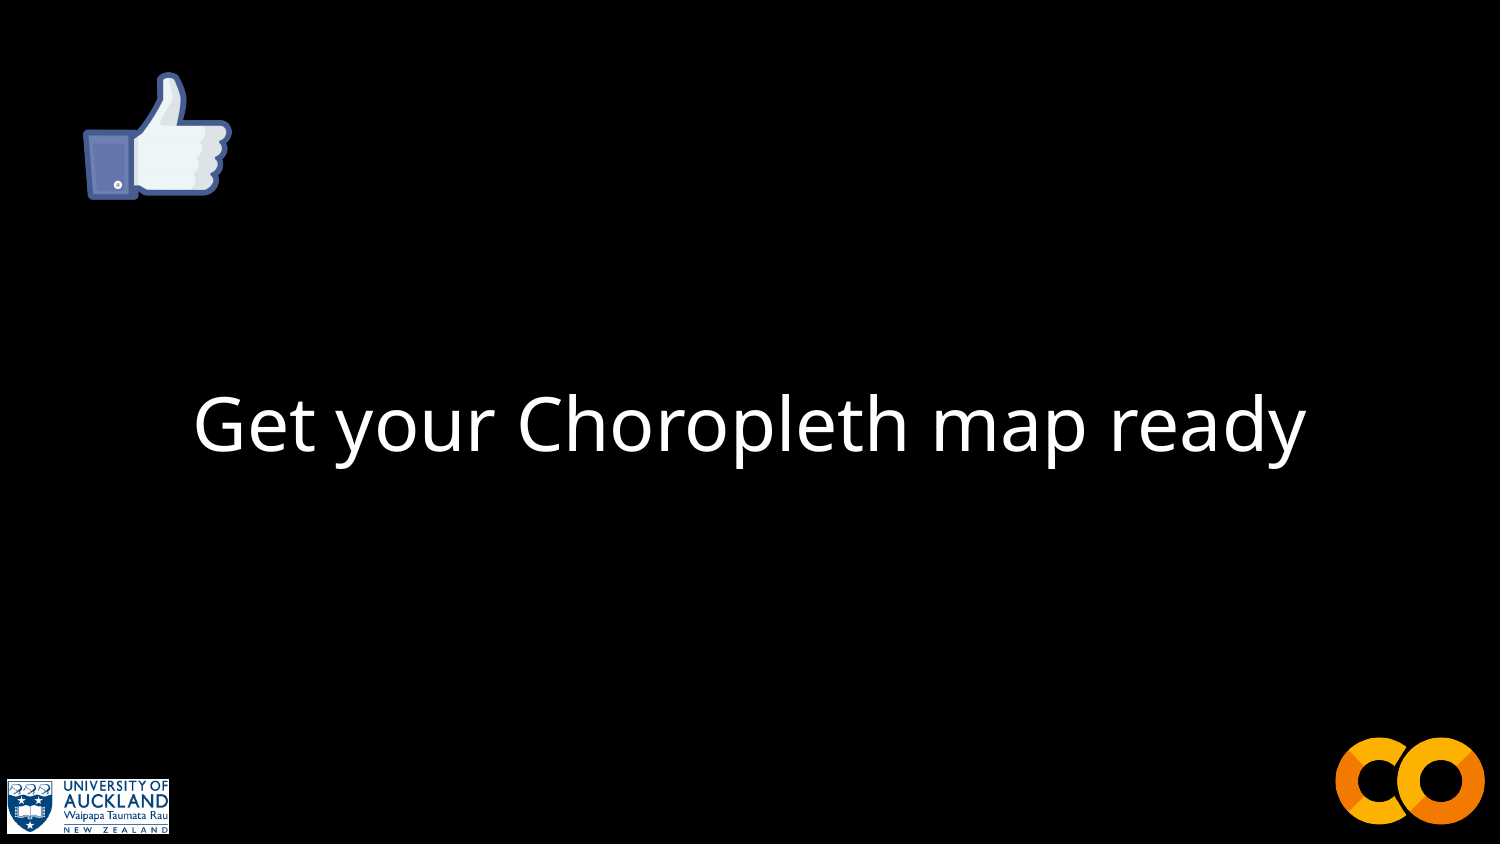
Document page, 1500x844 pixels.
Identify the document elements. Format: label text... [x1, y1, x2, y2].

picture [7, 779, 169, 834]
picture [1332, 732, 1488, 828]
picture [82, 72, 234, 202]
title Get your Choropleth map ready [51, 352, 1449, 491]
